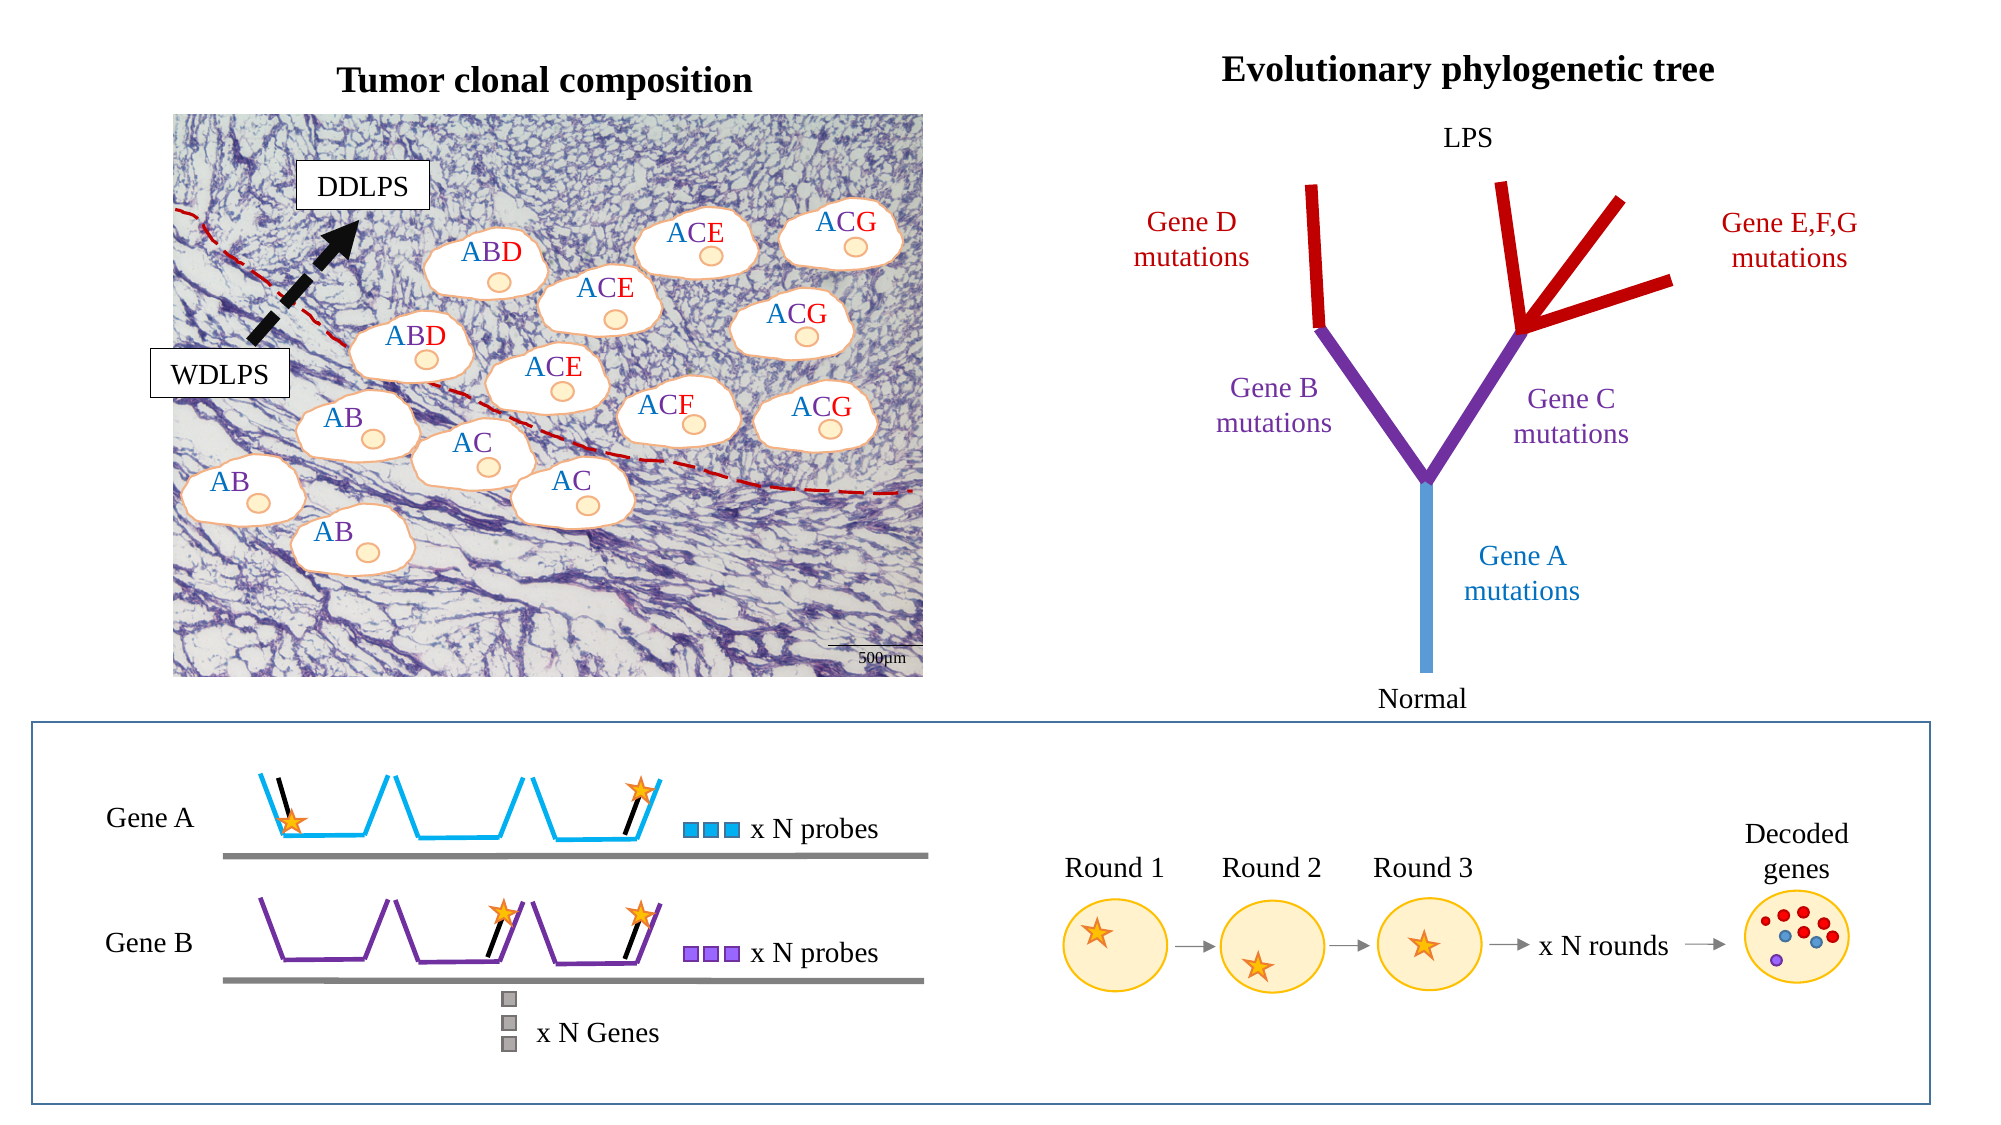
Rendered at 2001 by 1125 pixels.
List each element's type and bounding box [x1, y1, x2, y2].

text_box [39, 773, 929, 1054]
text_box [31, 721, 1931, 1105]
text_box [150, 47, 930, 677]
text_box [250, 219, 360, 343]
text_box [1073, 37, 1908, 723]
text_box [1038, 806, 1874, 993]
